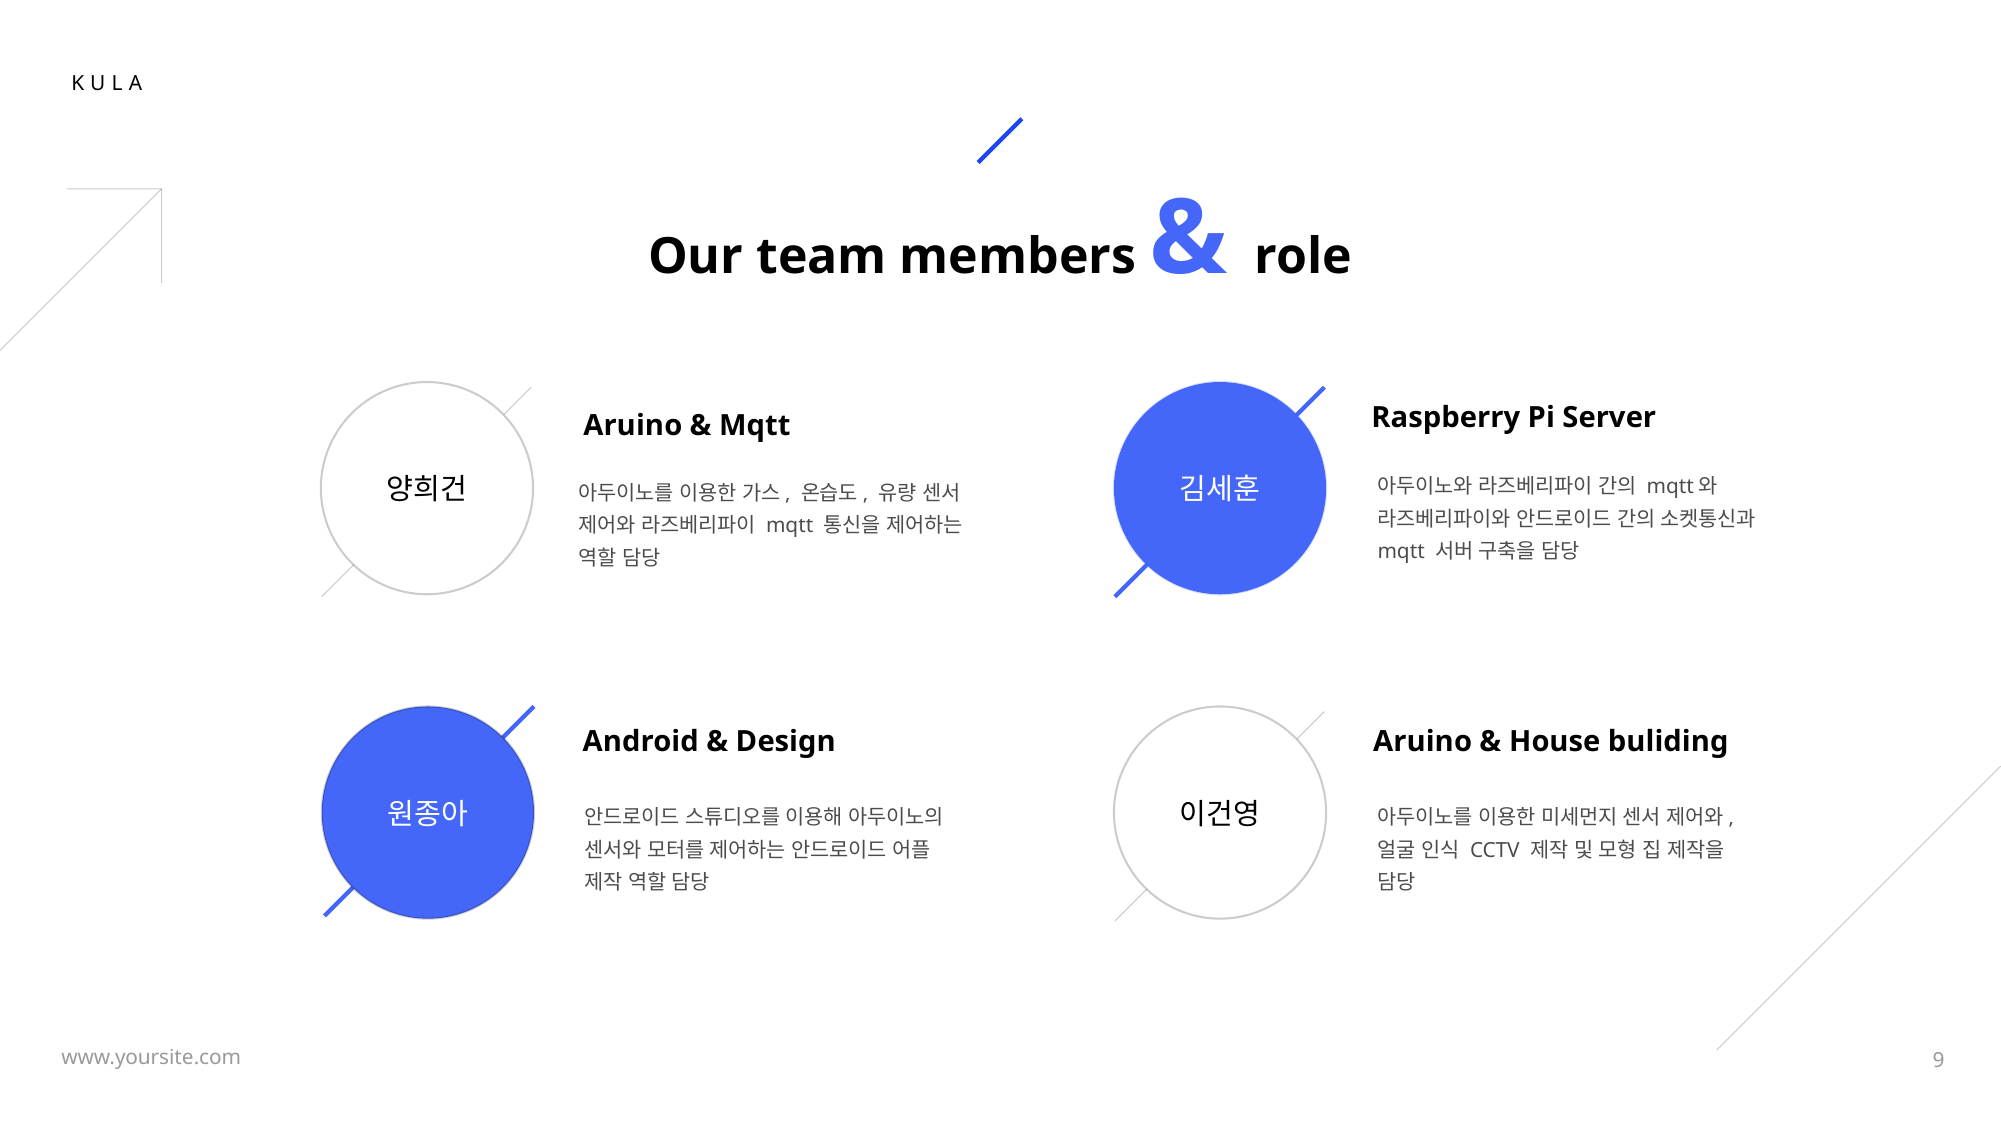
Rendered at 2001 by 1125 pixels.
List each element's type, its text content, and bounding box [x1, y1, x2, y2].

text_box Raspberry Pi Server [1371, 390, 1657, 441]
title Our team members & role [282, 162, 1717, 268]
text_box Android & Design [582, 715, 844, 765]
text_box 아두이노를 이용한 가스, 온습도, 유량 센서 제어와 라즈베리파이 mqtt 통신을 제어하는 역할 담당 [578, 464, 965, 577]
text_box Aruino & Mqtt [583, 398, 791, 449]
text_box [324, 706, 534, 916]
text_box 김세훈 [1184, 380, 1256, 387]
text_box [321, 387, 532, 597]
text_box Aruino & House buliding [1373, 715, 1729, 765]
text_box 아두이노와 라즈베리파이 간의 mqtt와 라즈베리파이와 안드로이드 간의 소켓통신과 mqtt 서버 구축을 담당 [1377, 457, 1767, 570]
text_box 양희건 [391, 380, 463, 387]
text_box 아두이노를 이용한 미세먼지 센서 제어와, 얼굴 인식 CCTV 제작 및 모형 집 제작을 담당 [1377, 788, 1752, 901]
slide_number 9 [1896, 1042, 1981, 1080]
text_box 원종아 [400, 916, 456, 920]
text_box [1114, 387, 1325, 597]
text_box 원종아 [320, 786, 324, 839]
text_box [1114, 711, 1325, 922]
text_box 안드로이드 스튜디오를 이용해 아두이노의 센서와 모터를 제어하는 안드로이드 어플 제작 역할 담당 [584, 788, 970, 901]
text_box 이건영 [1185, 705, 1255, 711]
